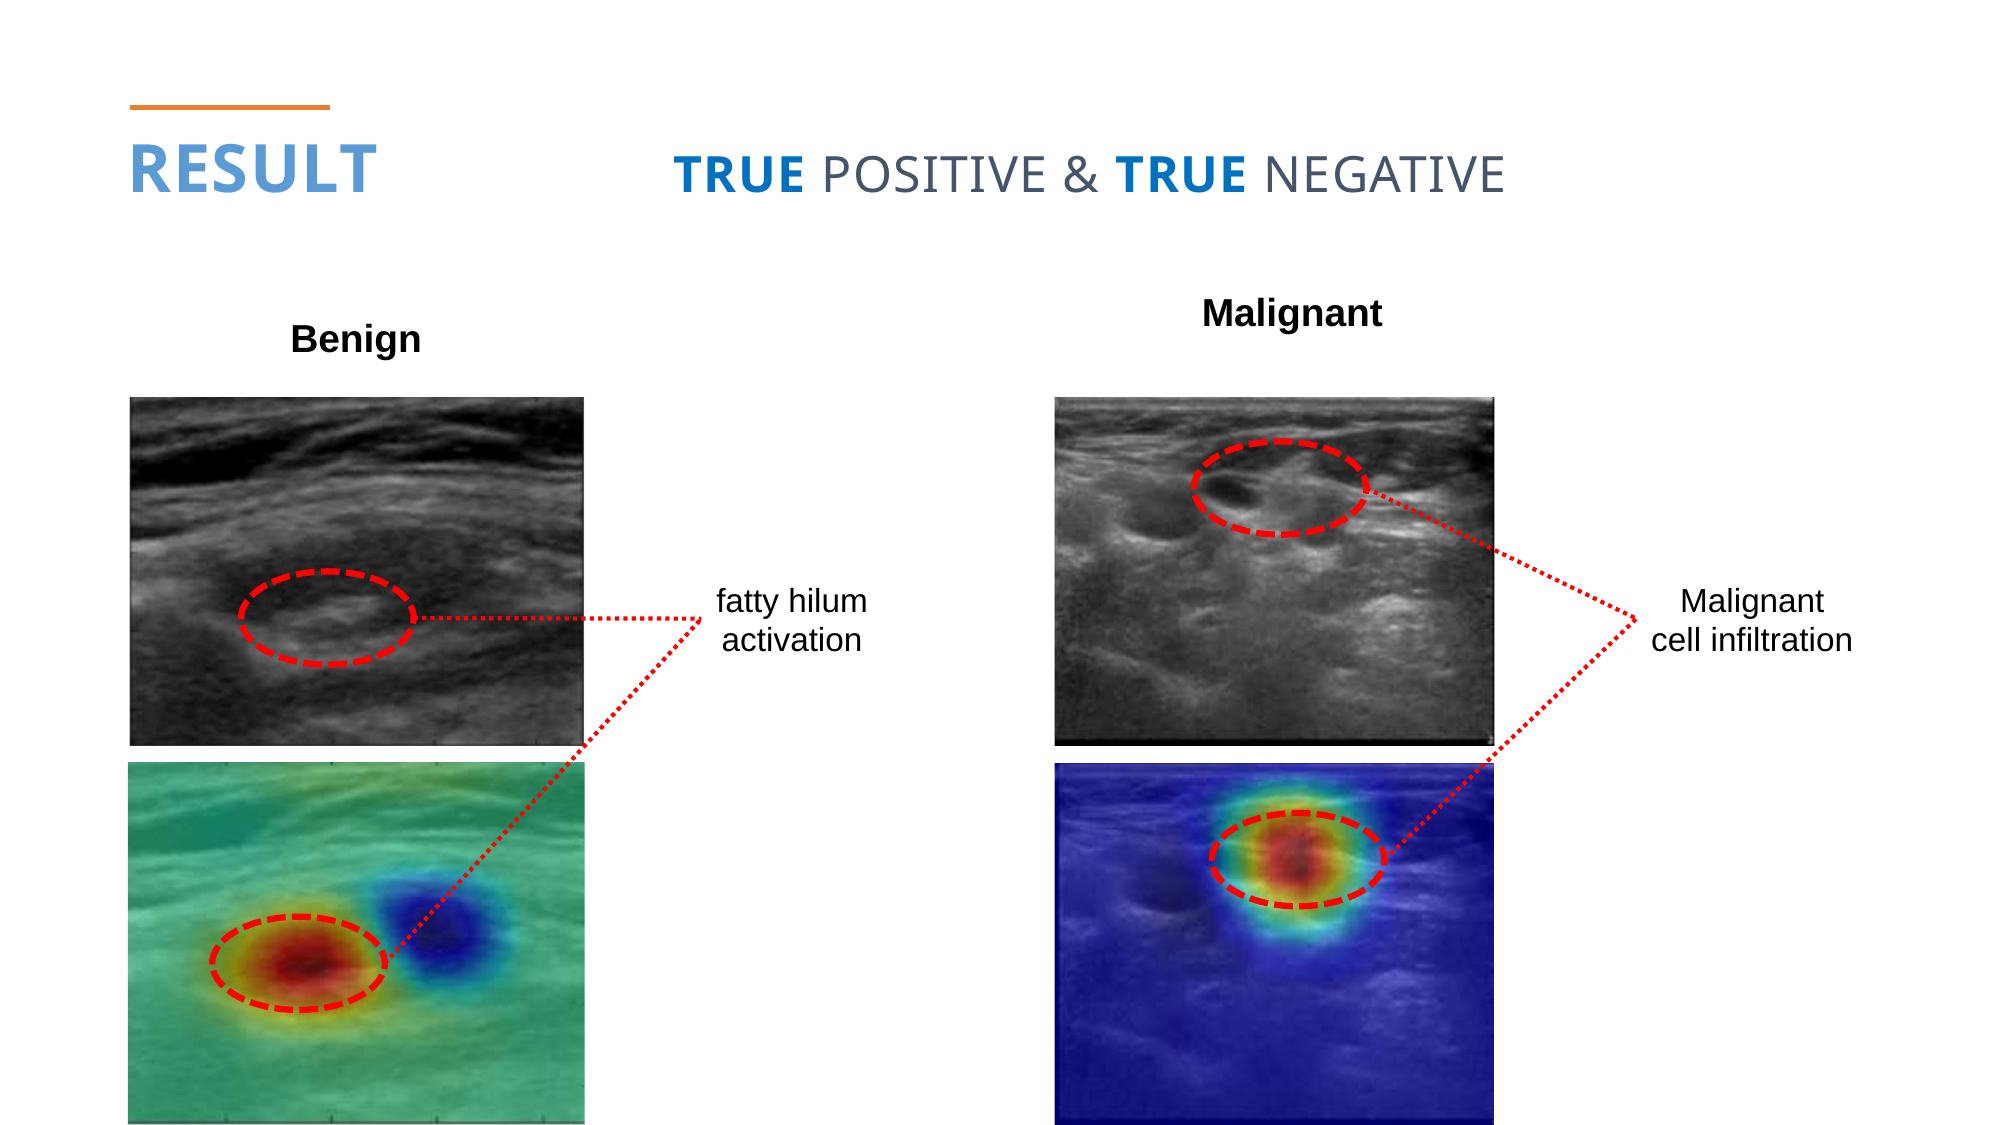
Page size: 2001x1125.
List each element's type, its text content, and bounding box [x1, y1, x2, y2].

list RESULT TRUE Positive & TRUE negative [127, 125, 1868, 210]
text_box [212, 571, 690, 1010]
picture [129, 397, 585, 746]
text_box Malignant cell infiltration [1636, 571, 1869, 666]
text_box Benign [275, 306, 437, 368]
text_box Malignant [1187, 279, 1398, 342]
picture [127, 762, 585, 1125]
picture [1054, 397, 1495, 746]
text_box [1193, 441, 1623, 907]
picture [1054, 763, 1494, 1125]
text_box fatty hilum activation [701, 571, 884, 666]
